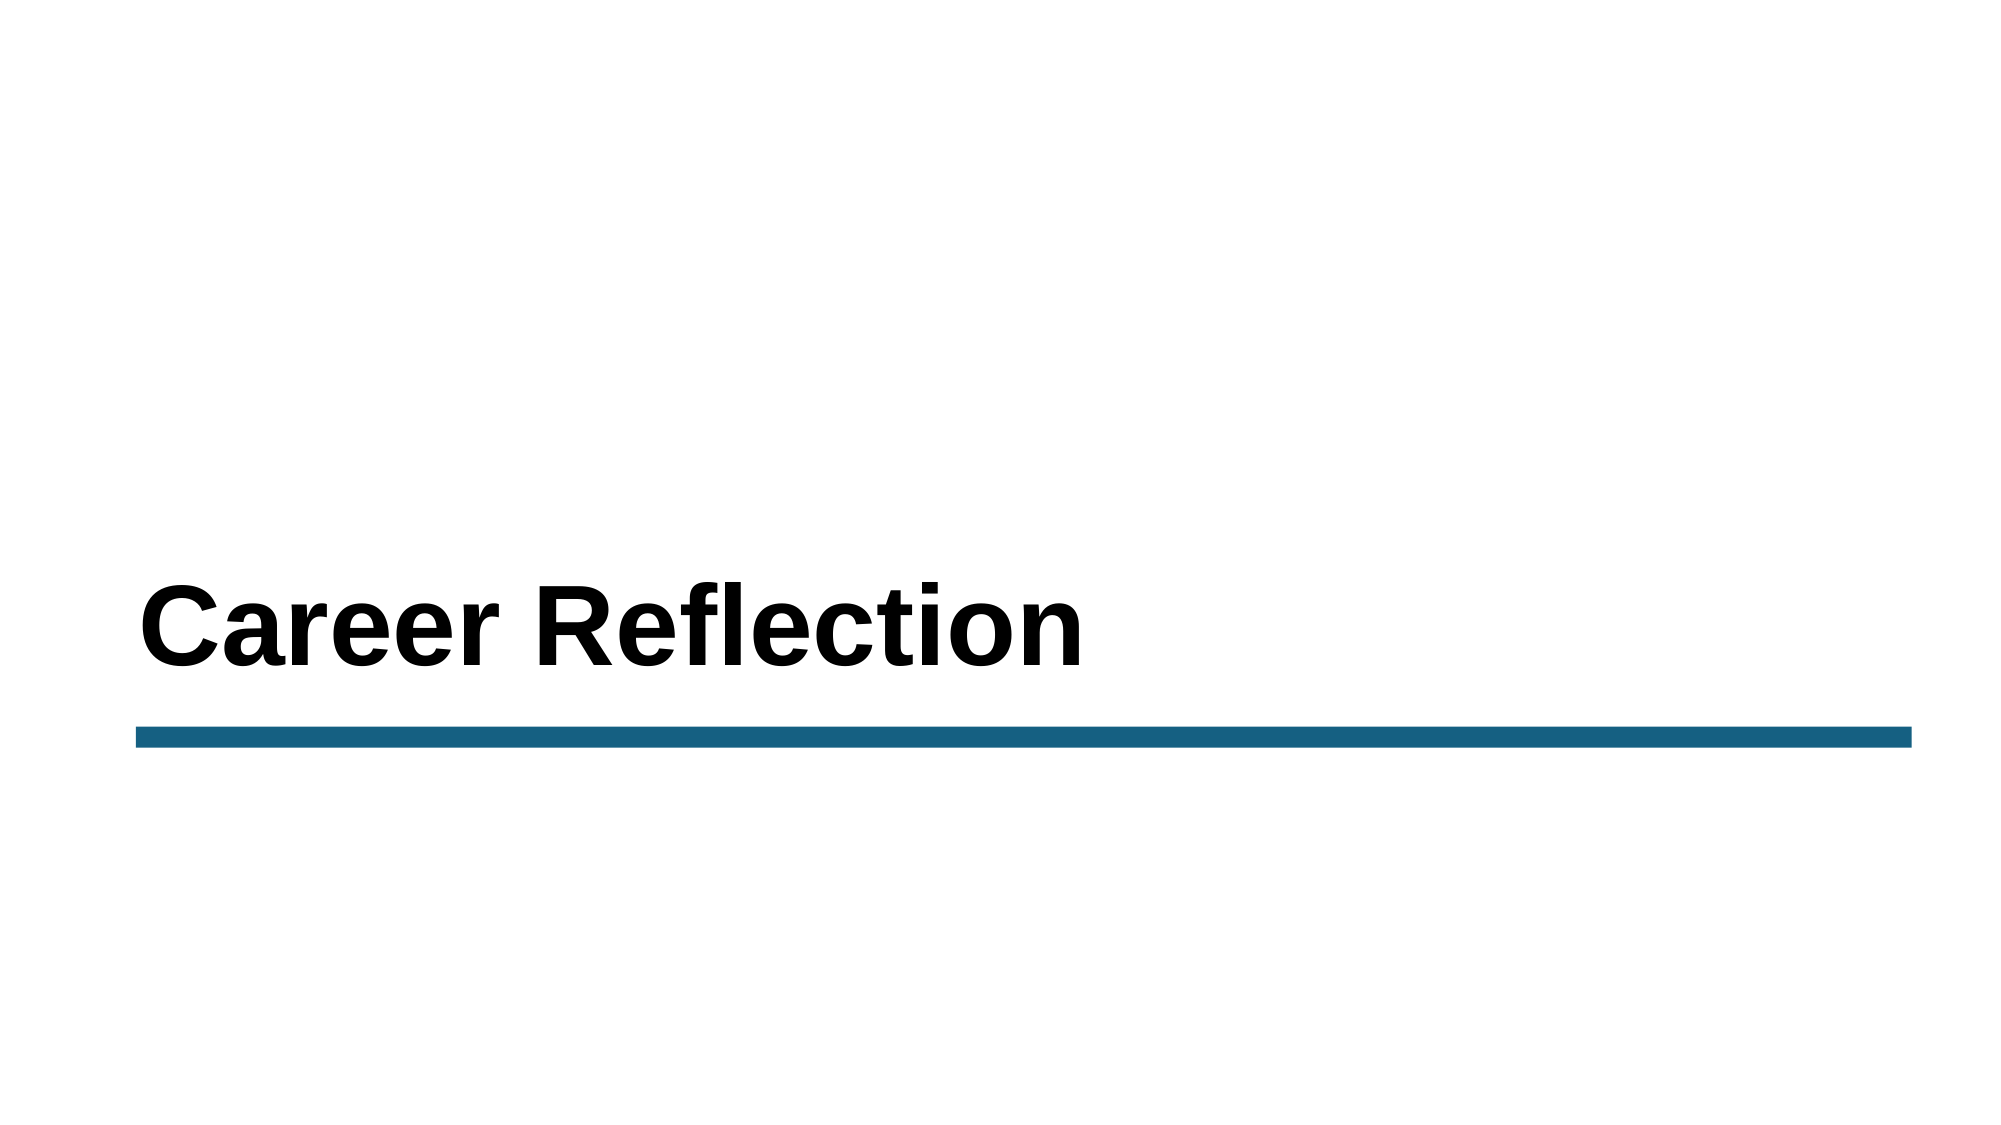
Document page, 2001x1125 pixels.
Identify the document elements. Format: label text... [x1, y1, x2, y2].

text_box [134, 725, 1913, 749]
title Career Reflection [123, 543, 1638, 698]
